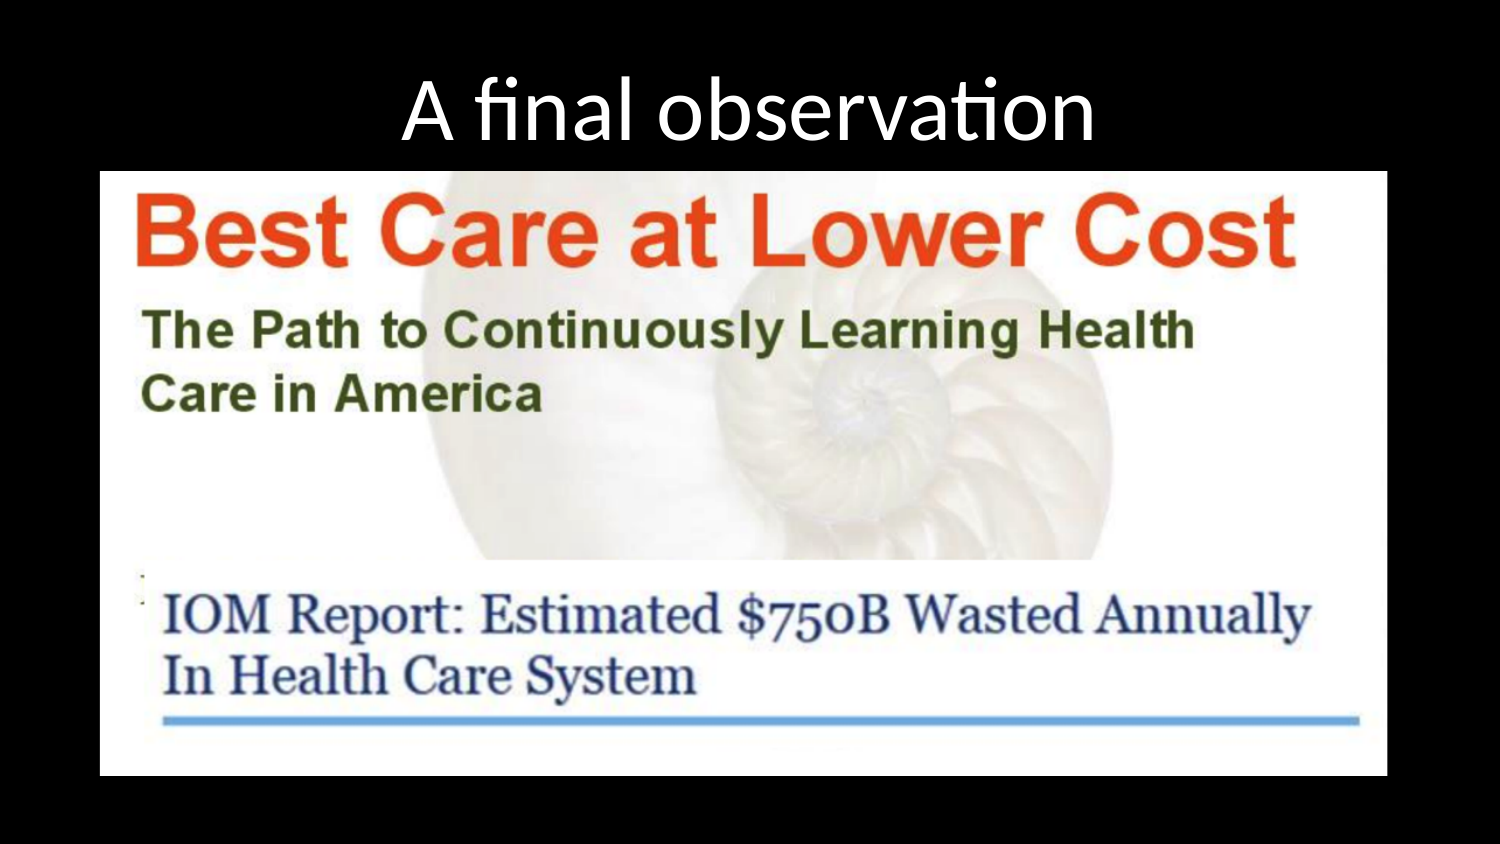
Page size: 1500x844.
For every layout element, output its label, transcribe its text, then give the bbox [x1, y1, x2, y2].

title A final observation [75, 33, 1425, 175]
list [99, 171, 1388, 776]
